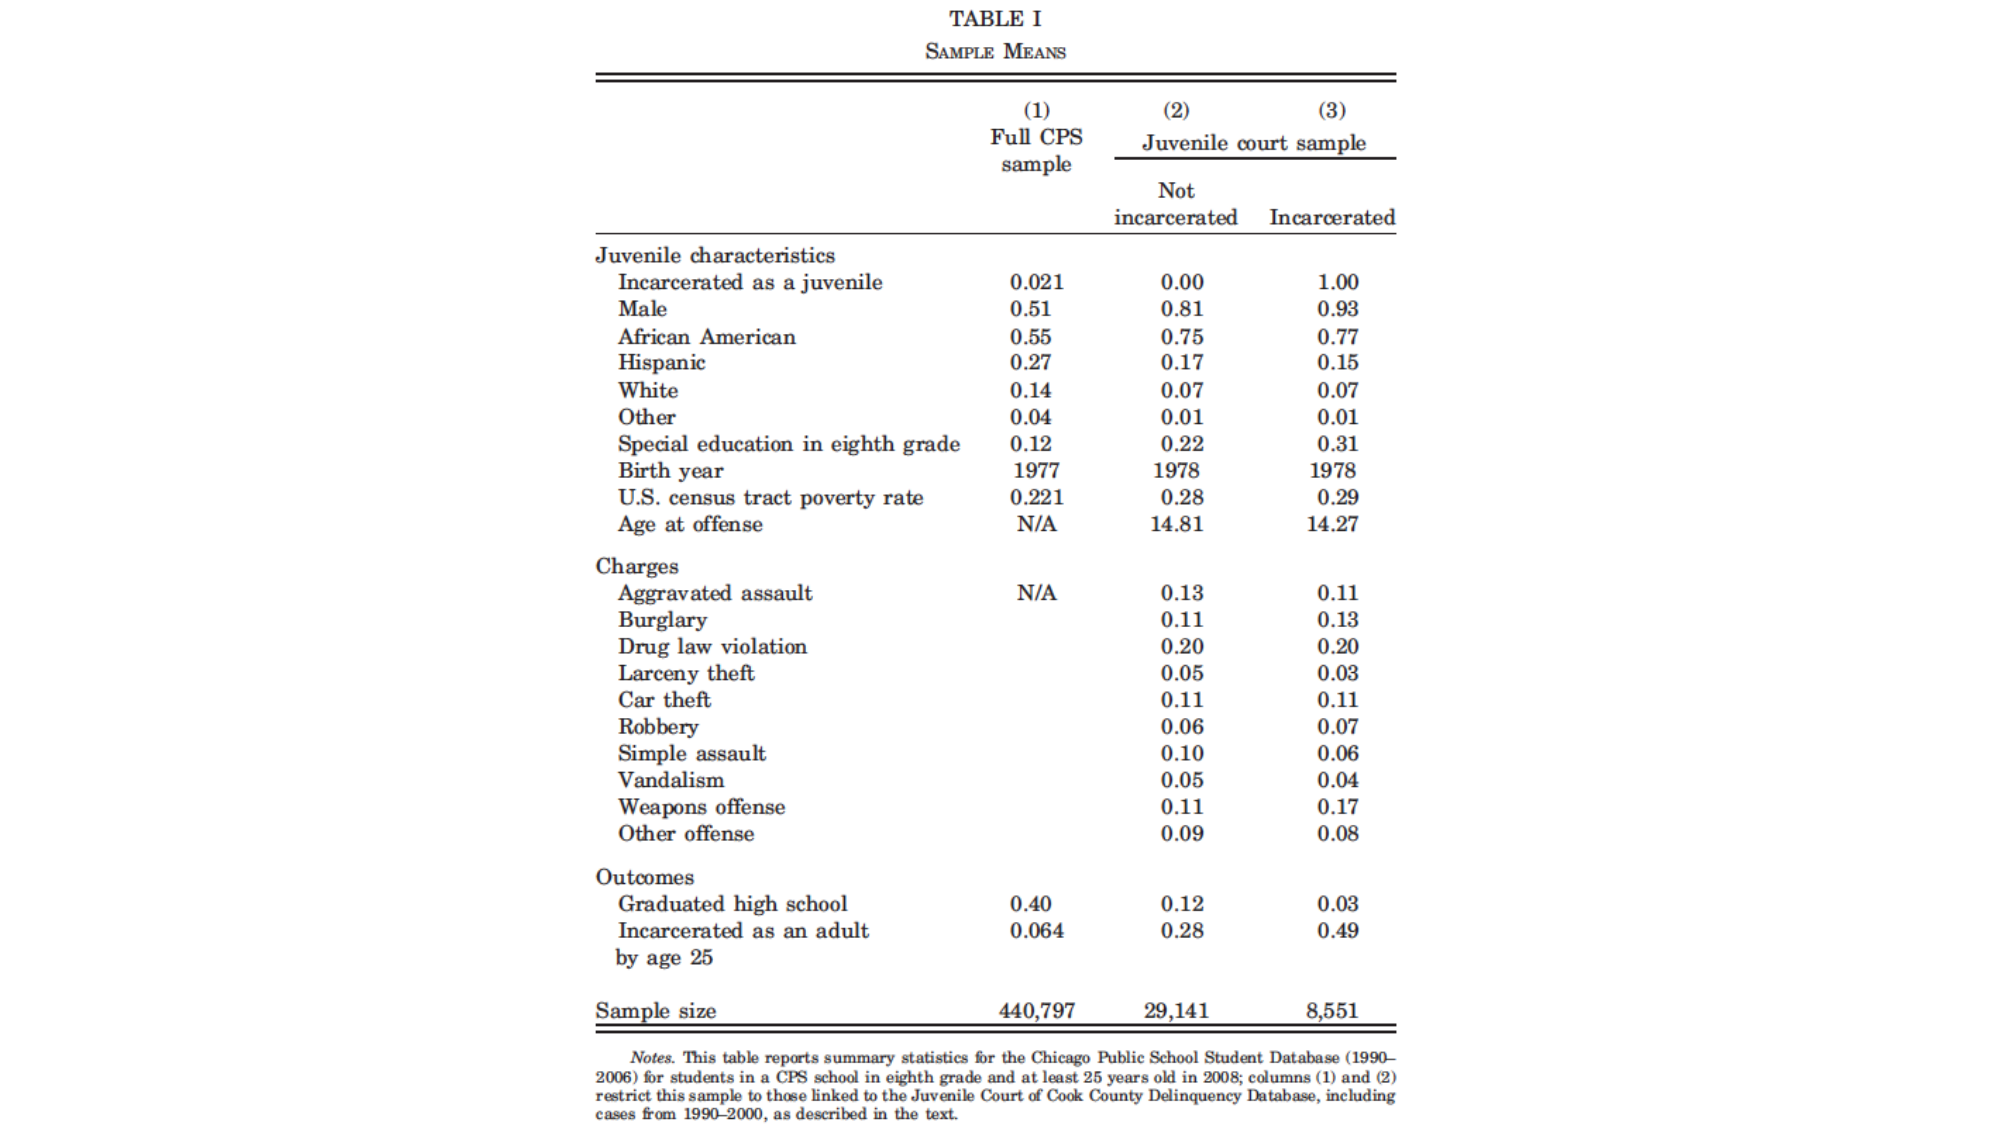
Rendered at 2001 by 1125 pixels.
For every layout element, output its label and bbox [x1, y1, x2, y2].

picture [579, 1, 1422, 1125]
